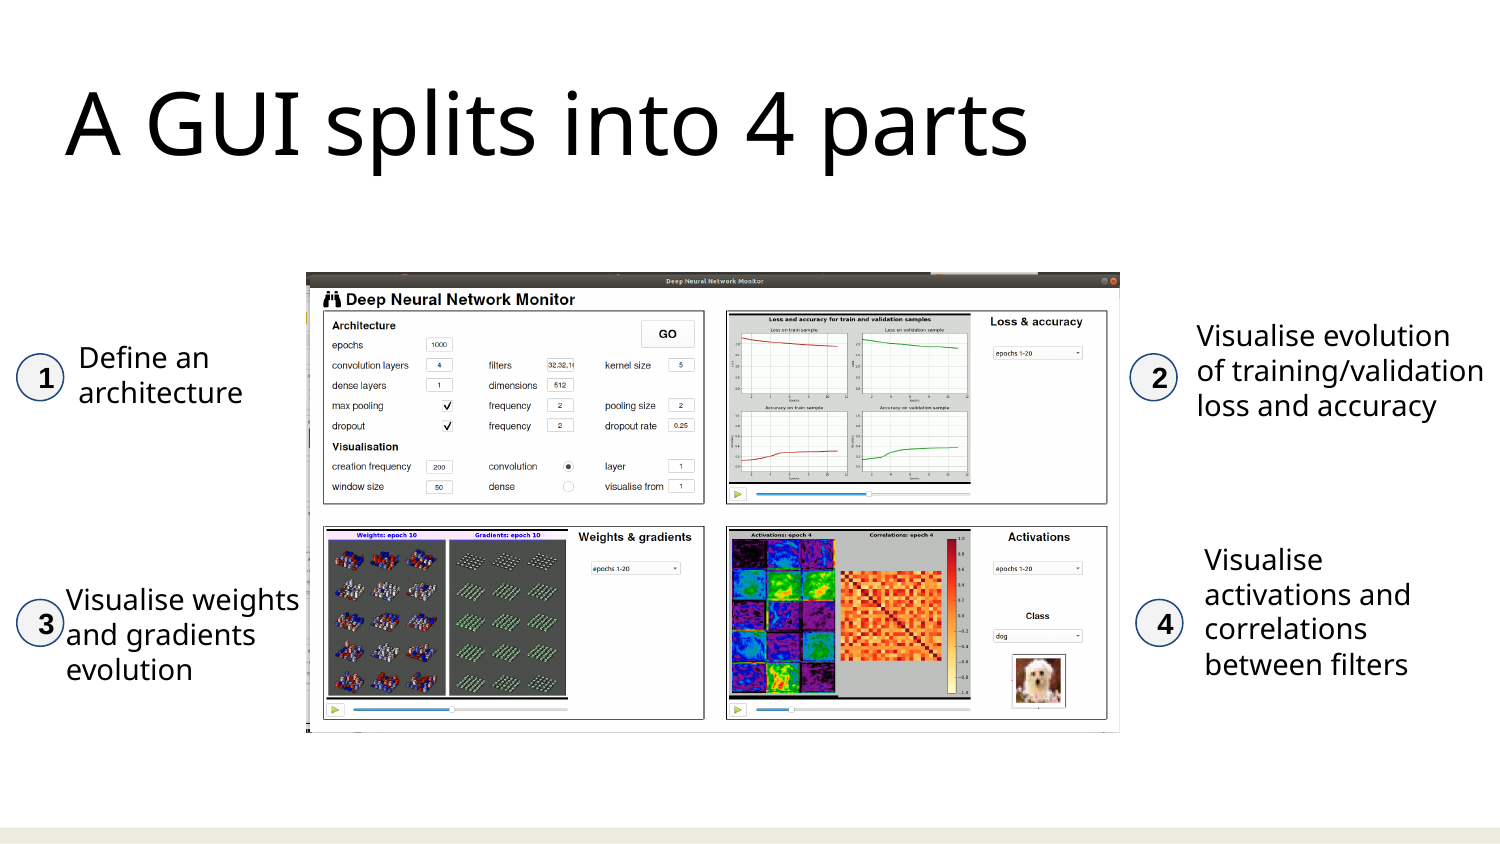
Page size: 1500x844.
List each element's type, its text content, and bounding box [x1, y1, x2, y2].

text_box Visualise weights and gradients evolution [51, 566, 334, 761]
text_box Visualise activations and correlations between filters [1189, 525, 1441, 720]
text_box A GUI splits into 4 parts [51, 51, 1449, 189]
text_box 1 [16, 353, 63, 401]
picture [305, 272, 1120, 733]
text_box 3 [16, 599, 51, 647]
text_box Visualise evolution of training/validation loss and accuracy [1181, 302, 1500, 496]
text_box 4 [1135, 599, 1183, 647]
text_box 2 [1130, 353, 1178, 401]
text_box Define an architecture [63, 324, 300, 519]
